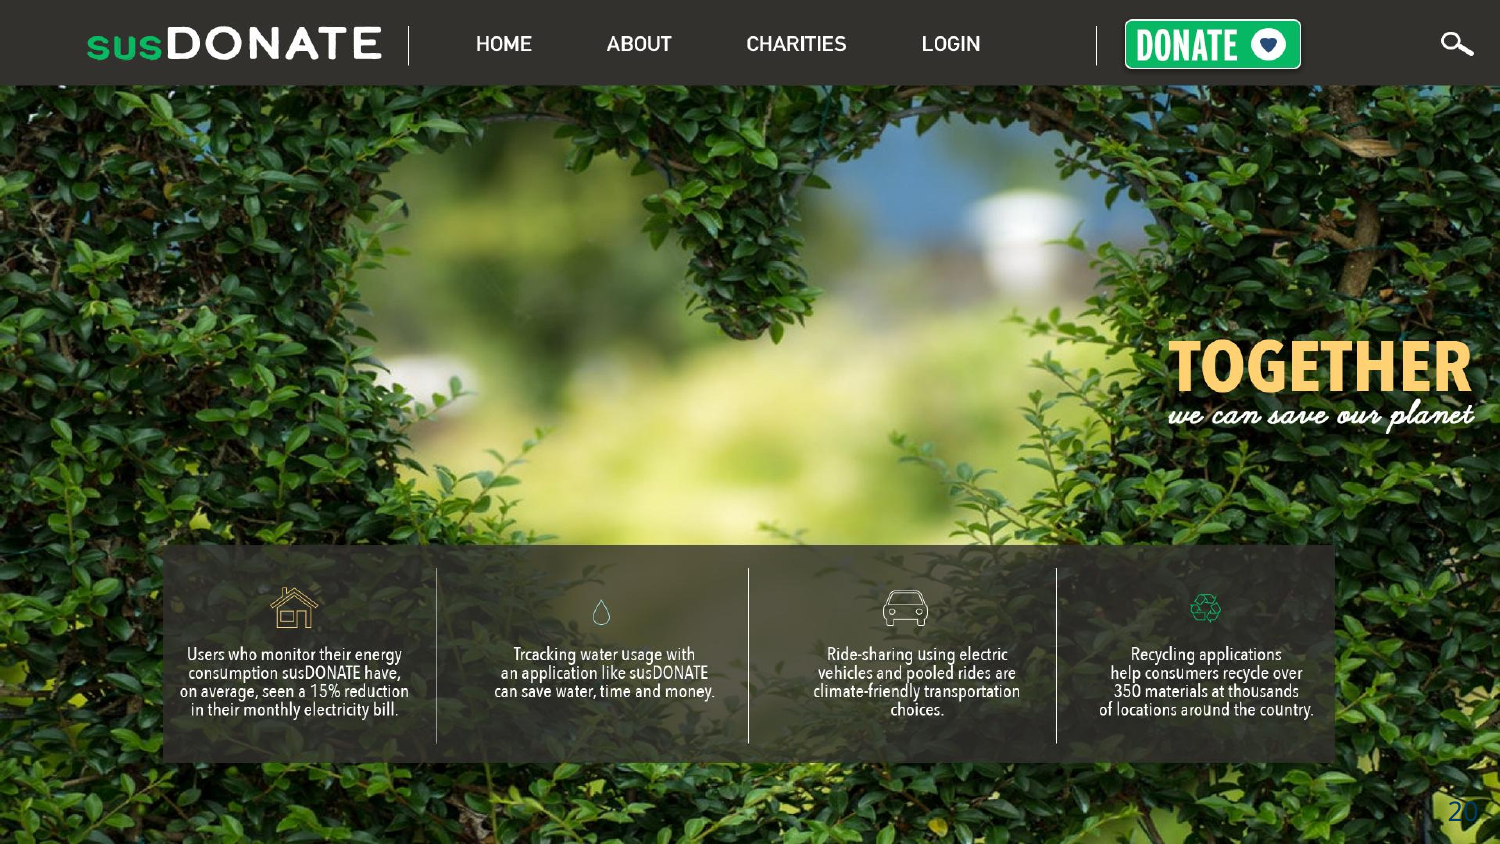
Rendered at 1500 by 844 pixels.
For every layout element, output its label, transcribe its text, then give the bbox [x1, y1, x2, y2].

picture [0, 0, 1500, 844]
slide_number ‹#› [1403, 779, 1494, 844]
